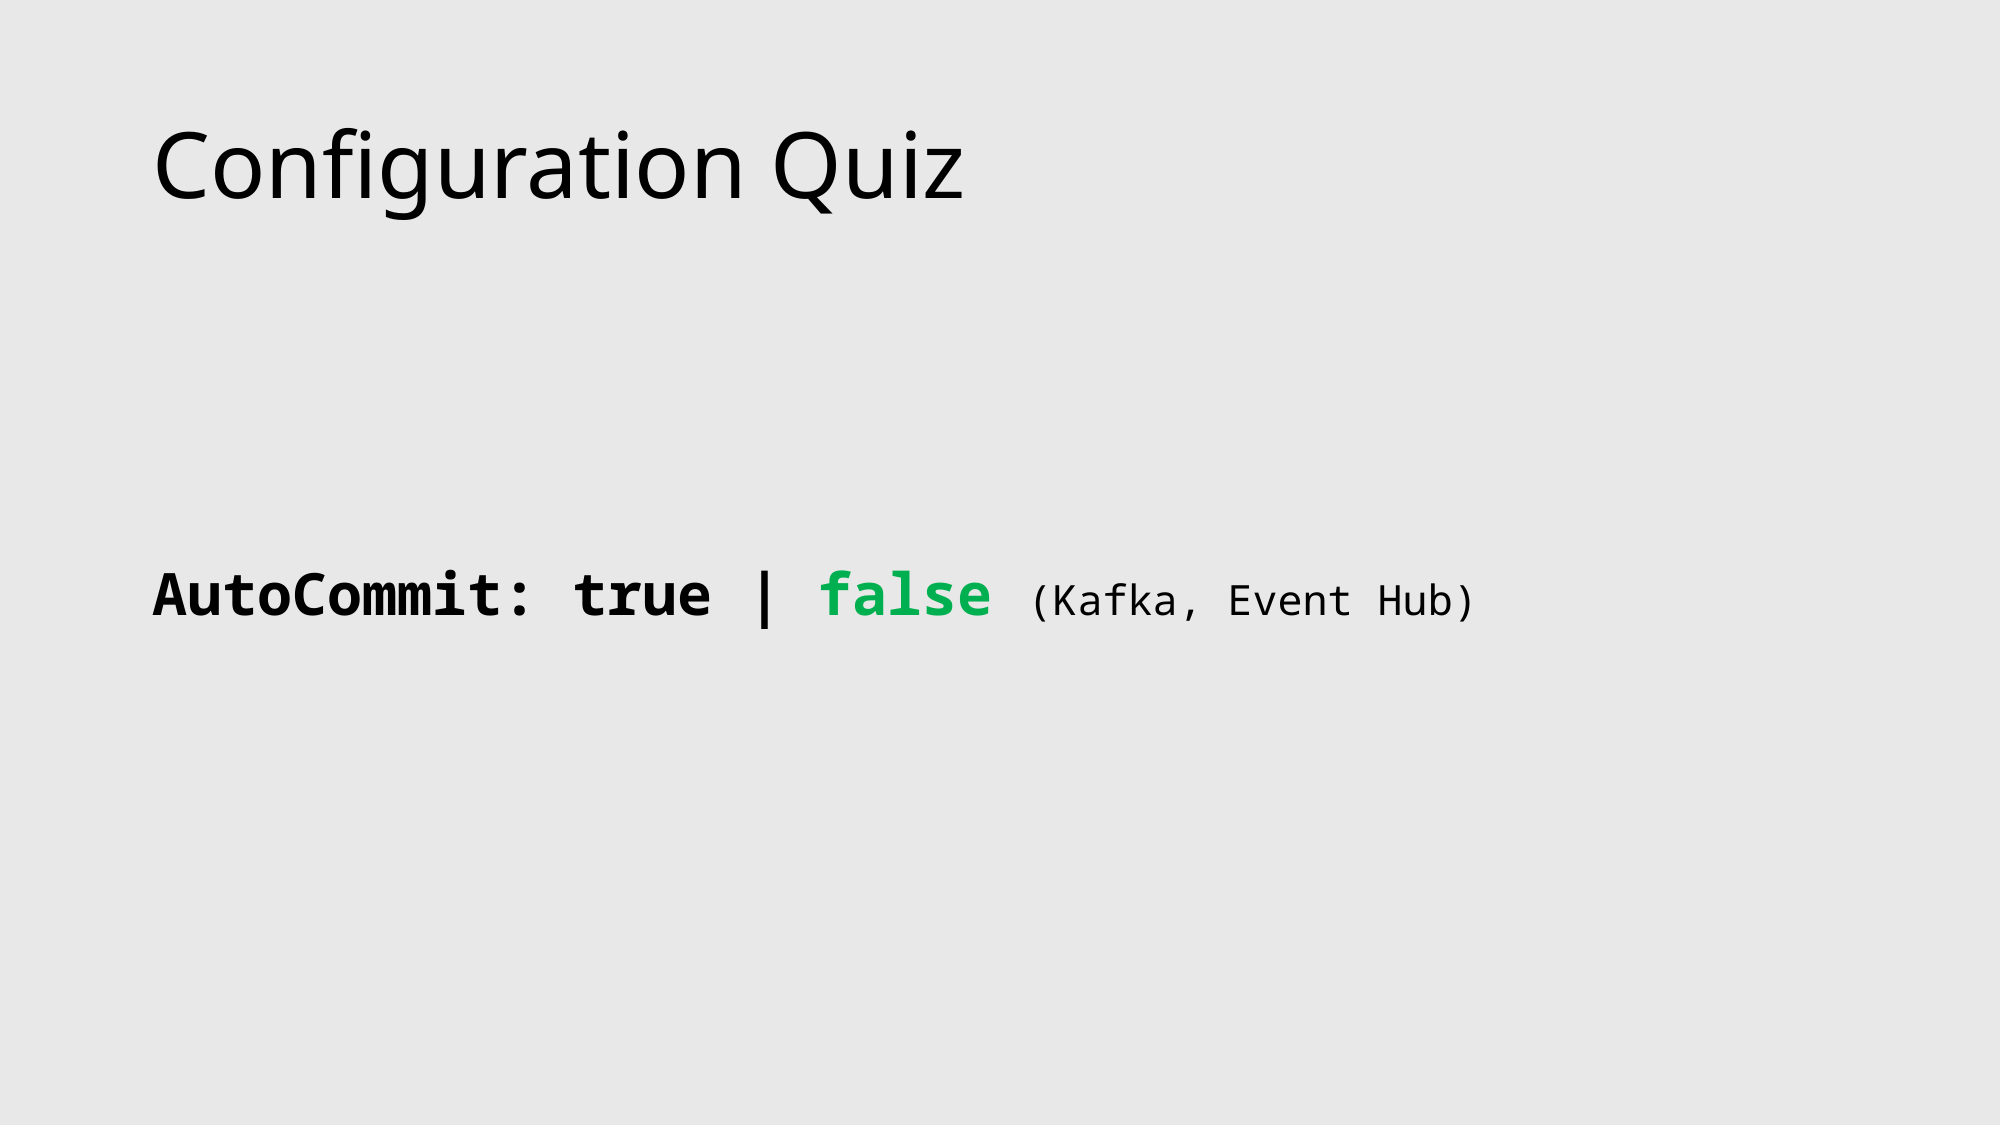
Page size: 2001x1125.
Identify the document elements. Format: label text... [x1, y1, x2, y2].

list AutoCommit: true | false (Kafka, Event Hub) [137, 299, 1863, 1014]
title Configuration Quiz [137, 59, 1863, 278]
